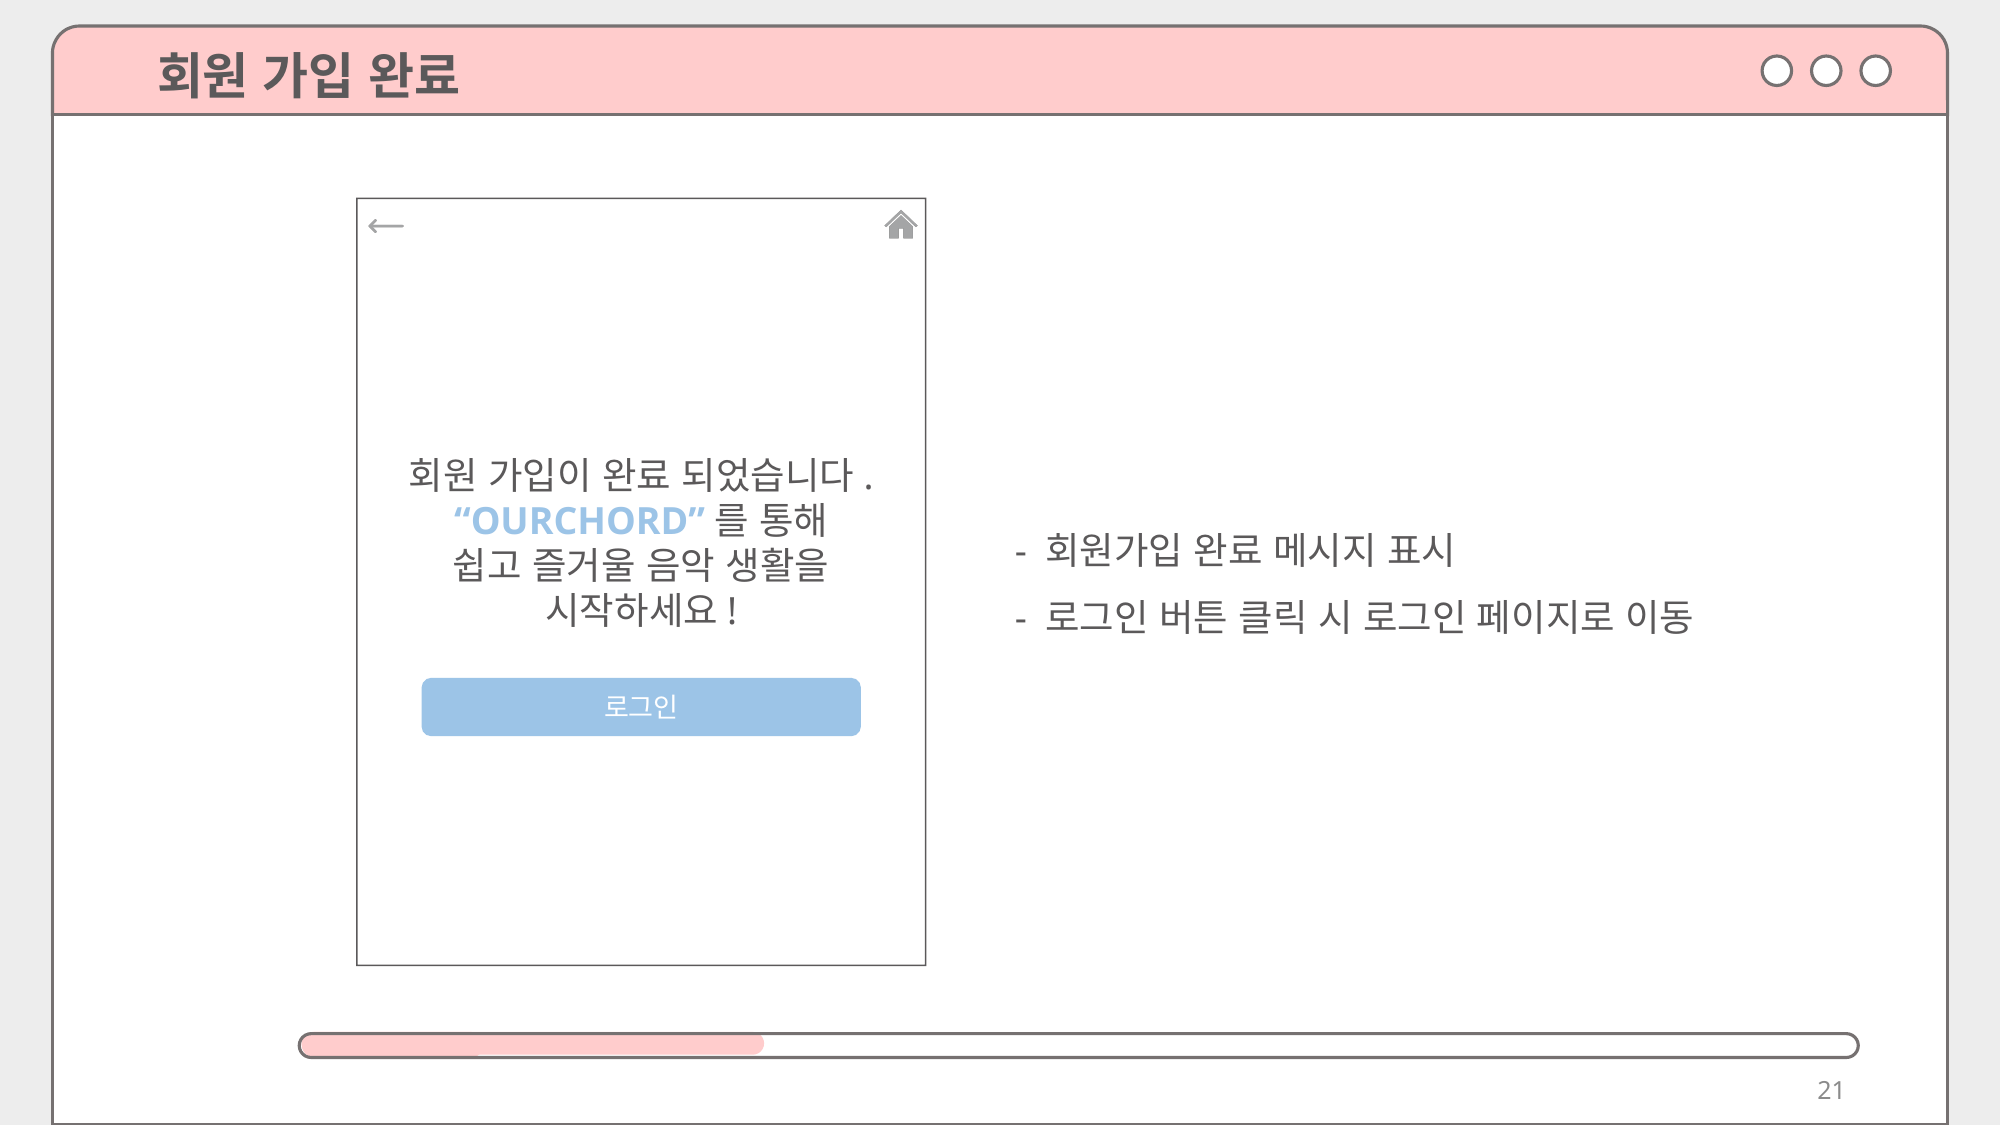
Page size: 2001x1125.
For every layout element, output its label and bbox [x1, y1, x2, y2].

picture [882, 205, 920, 243]
text_box [52, 26, 1948, 1125]
picture [367, 207, 405, 245]
